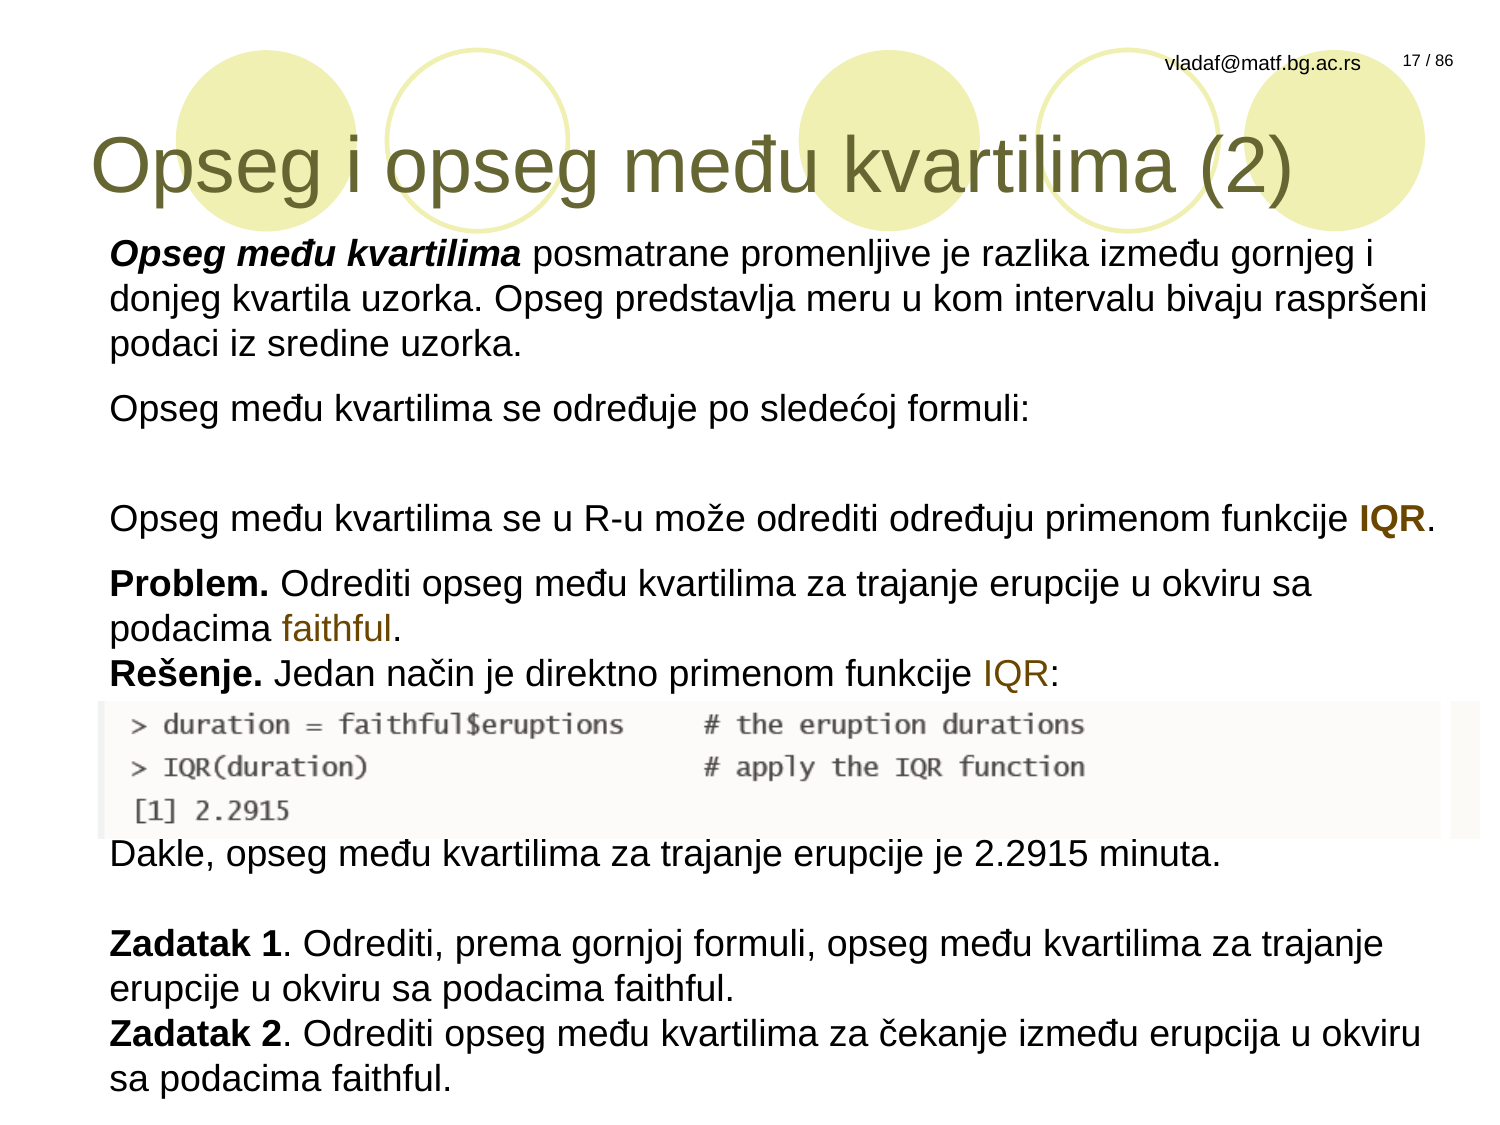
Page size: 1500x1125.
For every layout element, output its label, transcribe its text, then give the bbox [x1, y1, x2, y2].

picture [90, 700, 1480, 839]
title Opseg i opseg među kvartilima (2) [75, 90, 1425, 233]
